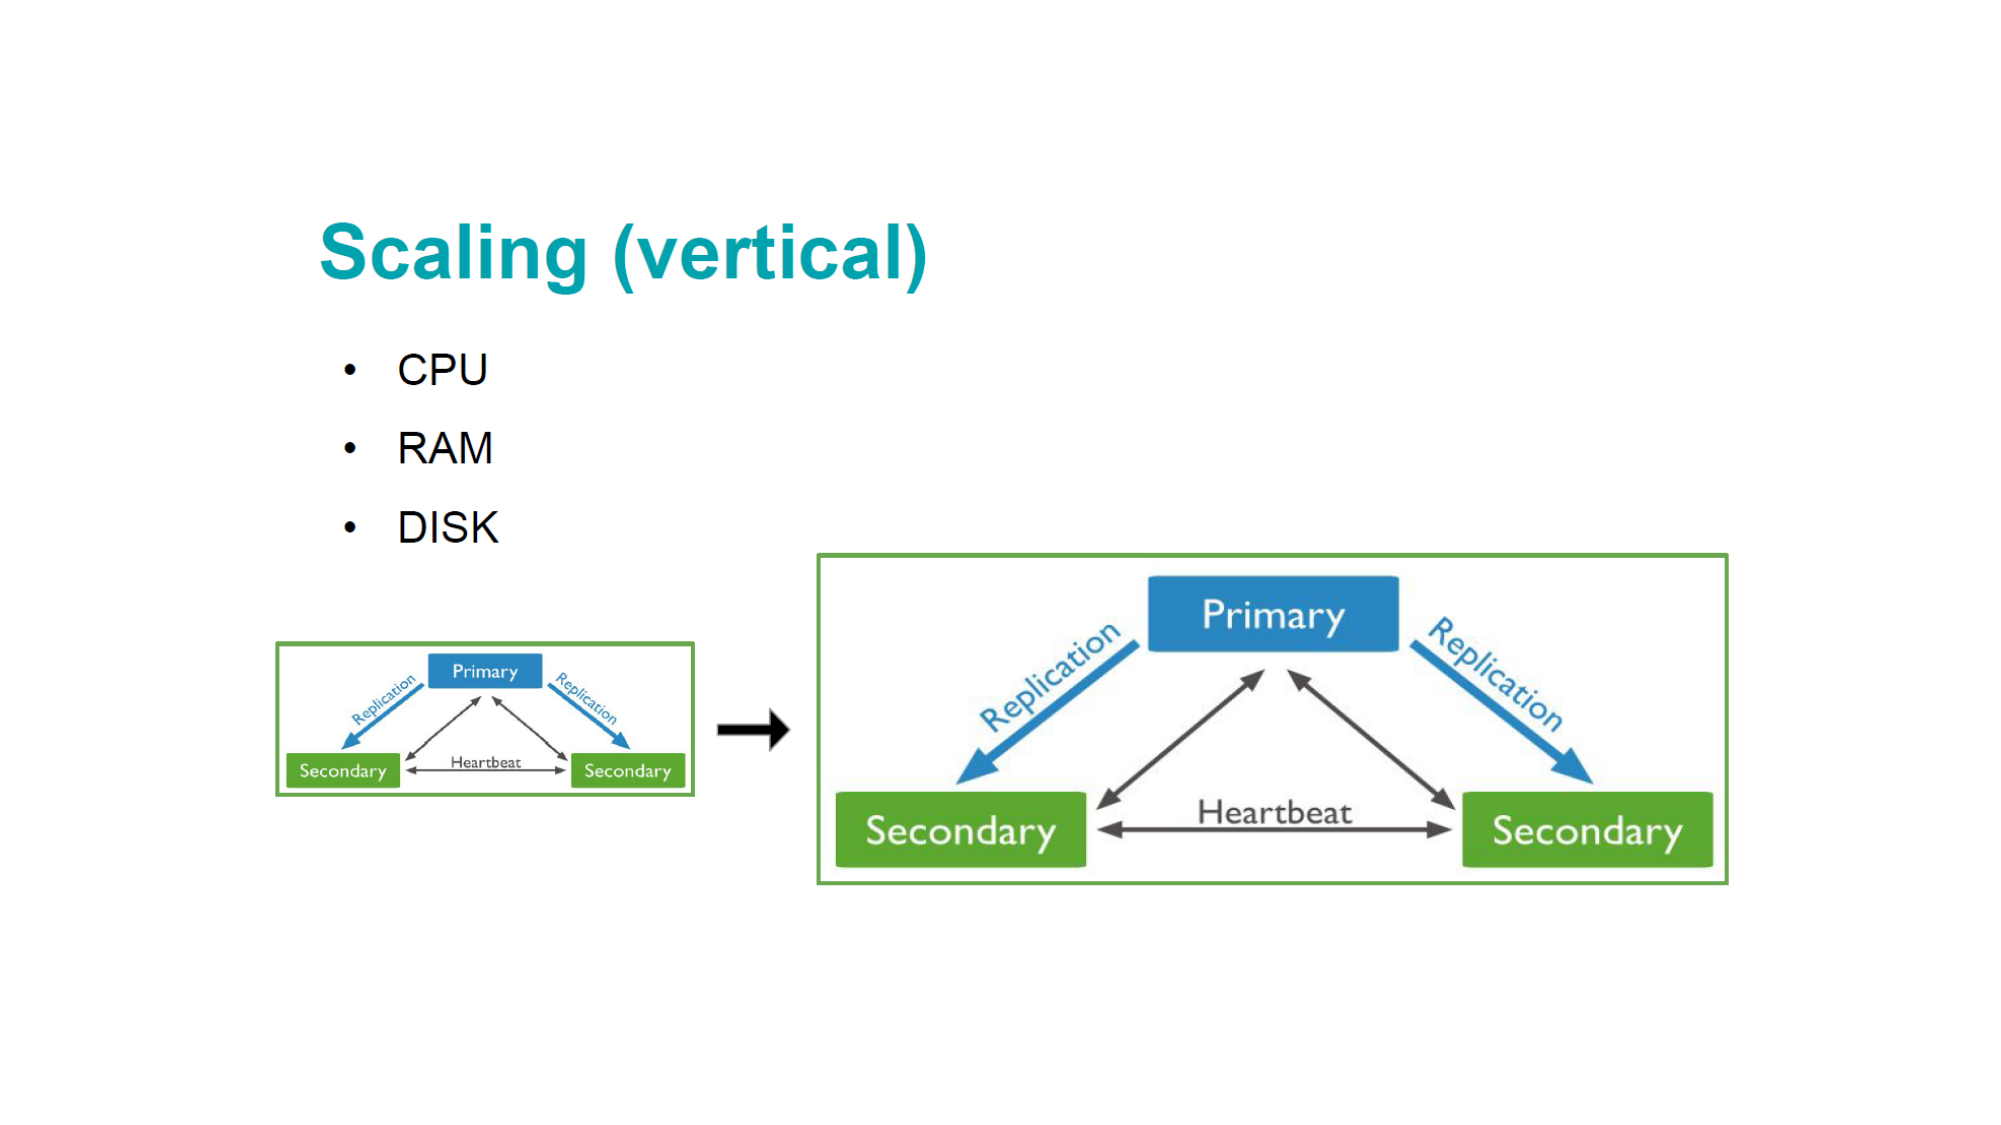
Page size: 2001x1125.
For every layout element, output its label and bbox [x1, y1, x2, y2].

picture [249, 194, 1751, 931]
